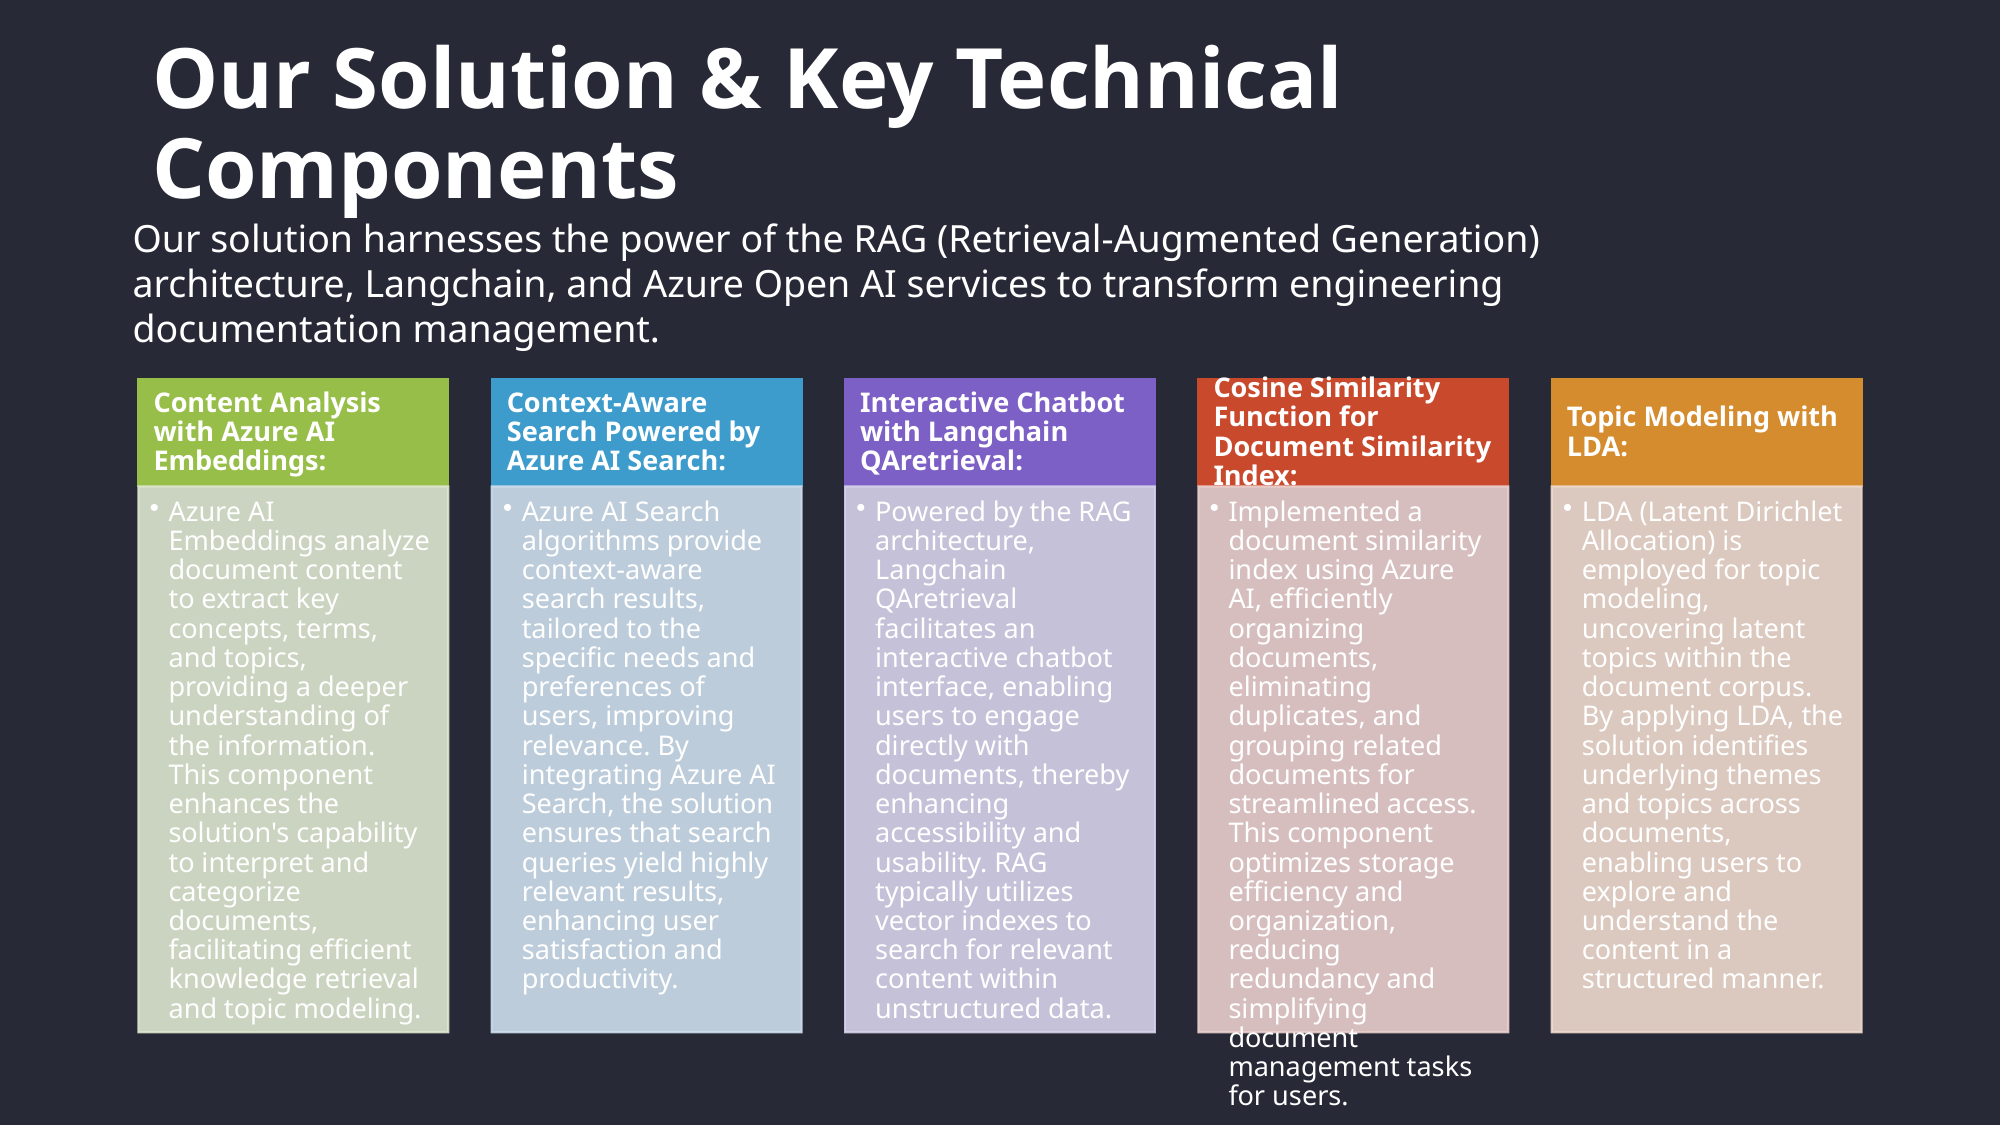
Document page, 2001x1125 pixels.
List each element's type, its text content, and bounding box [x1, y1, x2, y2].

text_box Our solution harnesses the power of the RAG (Retrieval-Augmented Generation) architecture, Langchain, and Azure Open AI services to transform engineering documentation management. [117, 208, 1779, 403]
title Our Solution & Key Technical Components [137, 17, 1863, 235]
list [137, 345, 1863, 1066]
